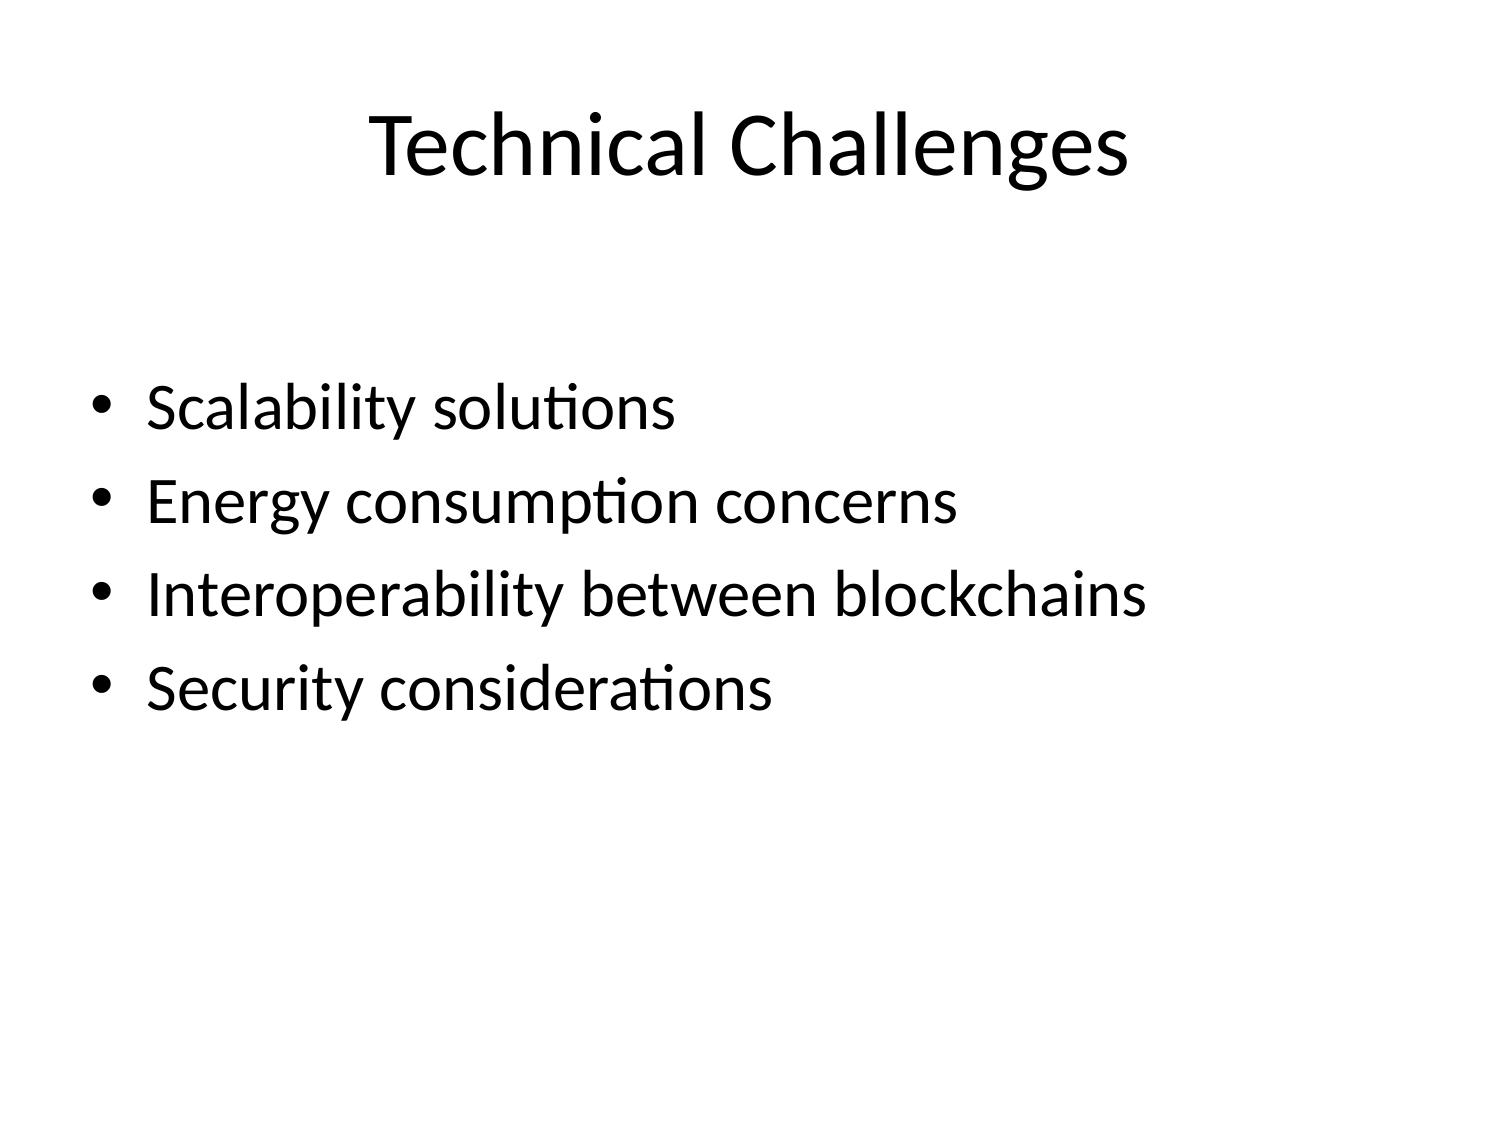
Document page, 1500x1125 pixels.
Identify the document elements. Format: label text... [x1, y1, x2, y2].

list Scalability solutions Energy consumption concerns Interoperability between blockchains Security considerations [75, 262, 1425, 1005]
title Technical Challenges [75, 45, 1425, 233]
